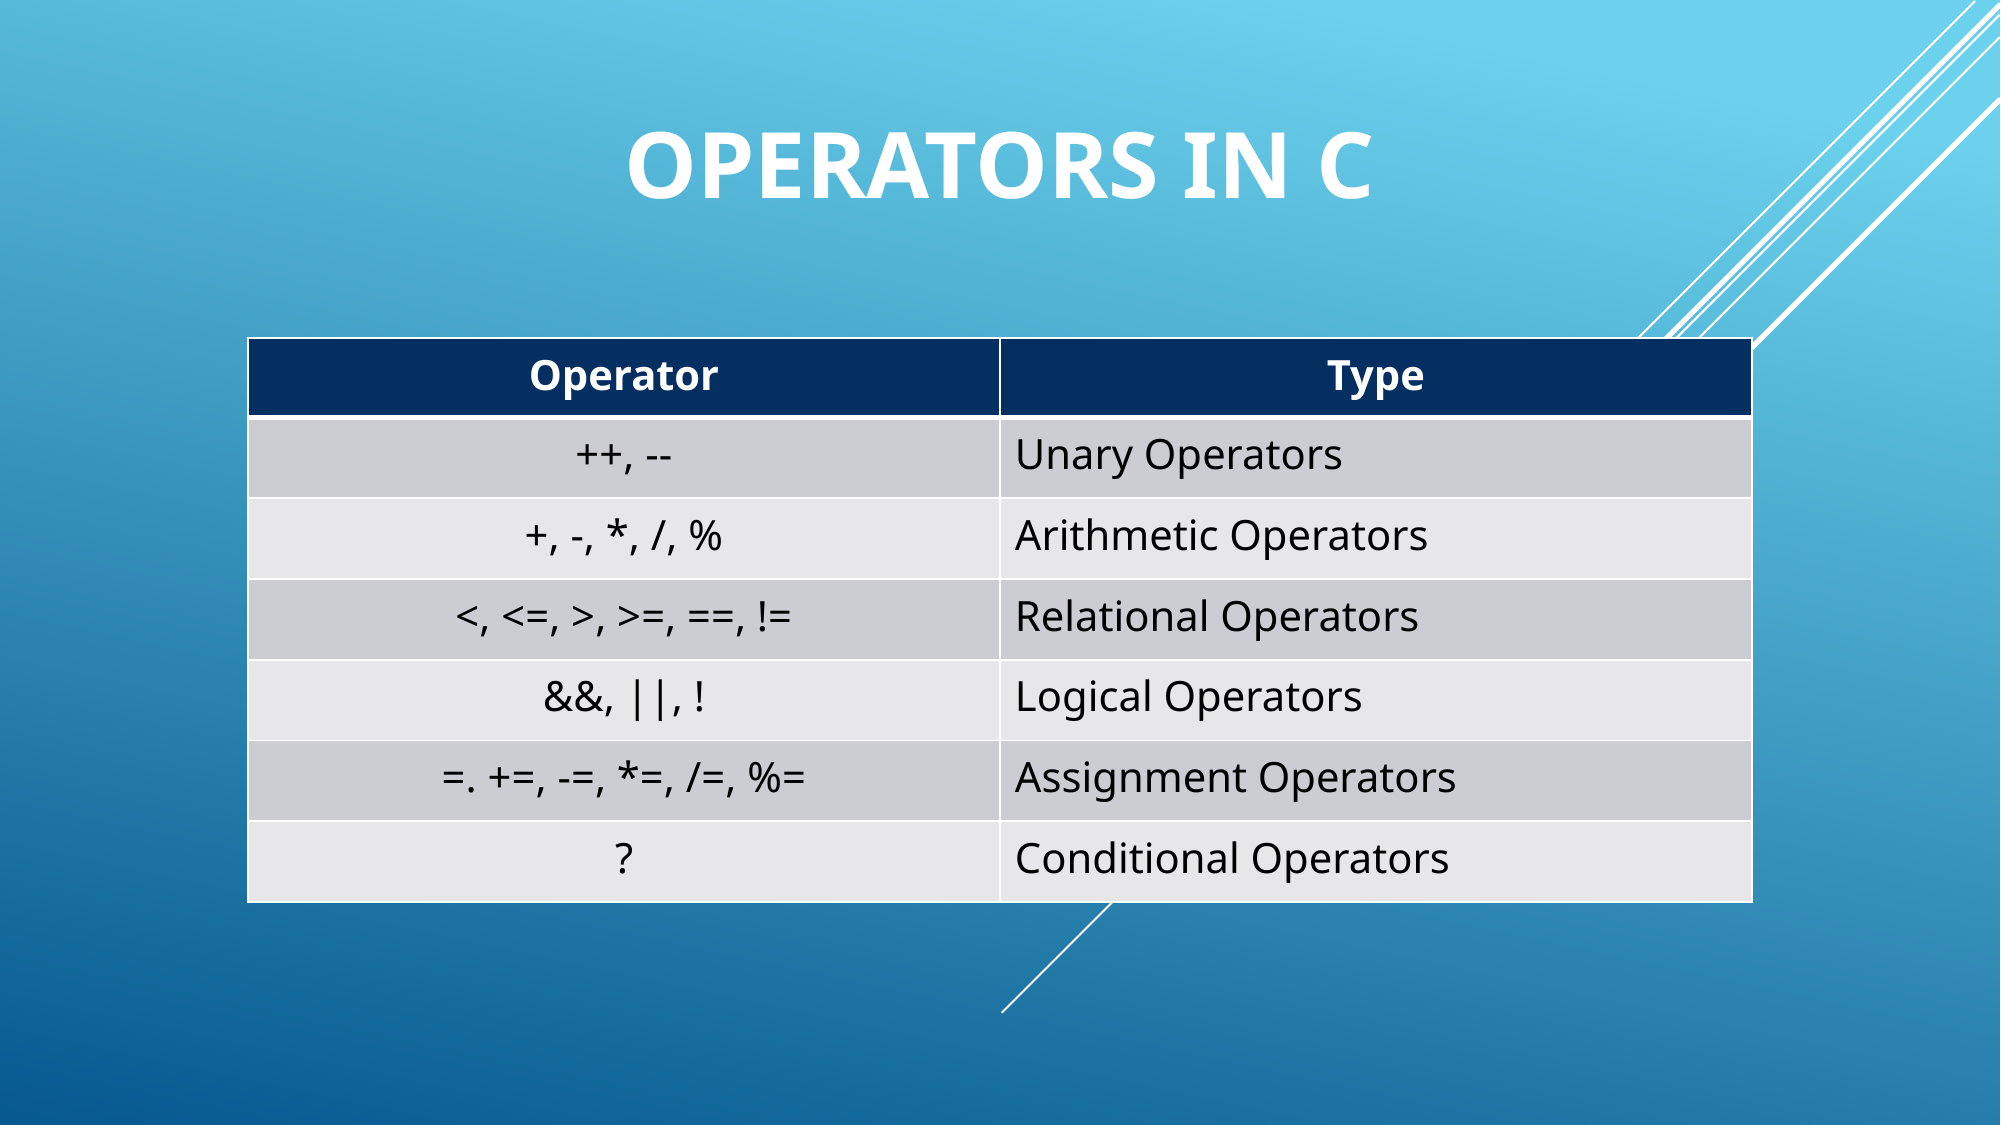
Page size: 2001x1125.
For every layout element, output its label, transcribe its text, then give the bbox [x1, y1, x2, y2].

table_cell &&, ||, ! [249, 661, 999, 740]
table_cell Logical Operators [1001, 661, 1751, 740]
table_header Type [1001, 339, 1751, 415]
text_box OPERATORS IN C [0, 99, 2000, 225]
table_cell ++, -- [249, 420, 999, 497]
table_cell Assignment Operators [1001, 741, 1751, 820]
table_cell Conditional Operators [1001, 822, 1751, 901]
table_cell Relational Operators [1001, 580, 1751, 659]
table_cell Arithmetic Operators [1001, 499, 1751, 578]
table_header Operator [249, 339, 999, 415]
table_cell +, -, *, /, % [249, 499, 999, 578]
table_cell ? [249, 822, 999, 901]
table_cell =. +=, -=, *=, /=, %= [249, 741, 999, 820]
table_cell Unary Operators [1001, 420, 1751, 497]
table_cell <, <=, >, >=, ==, != [249, 580, 999, 659]
